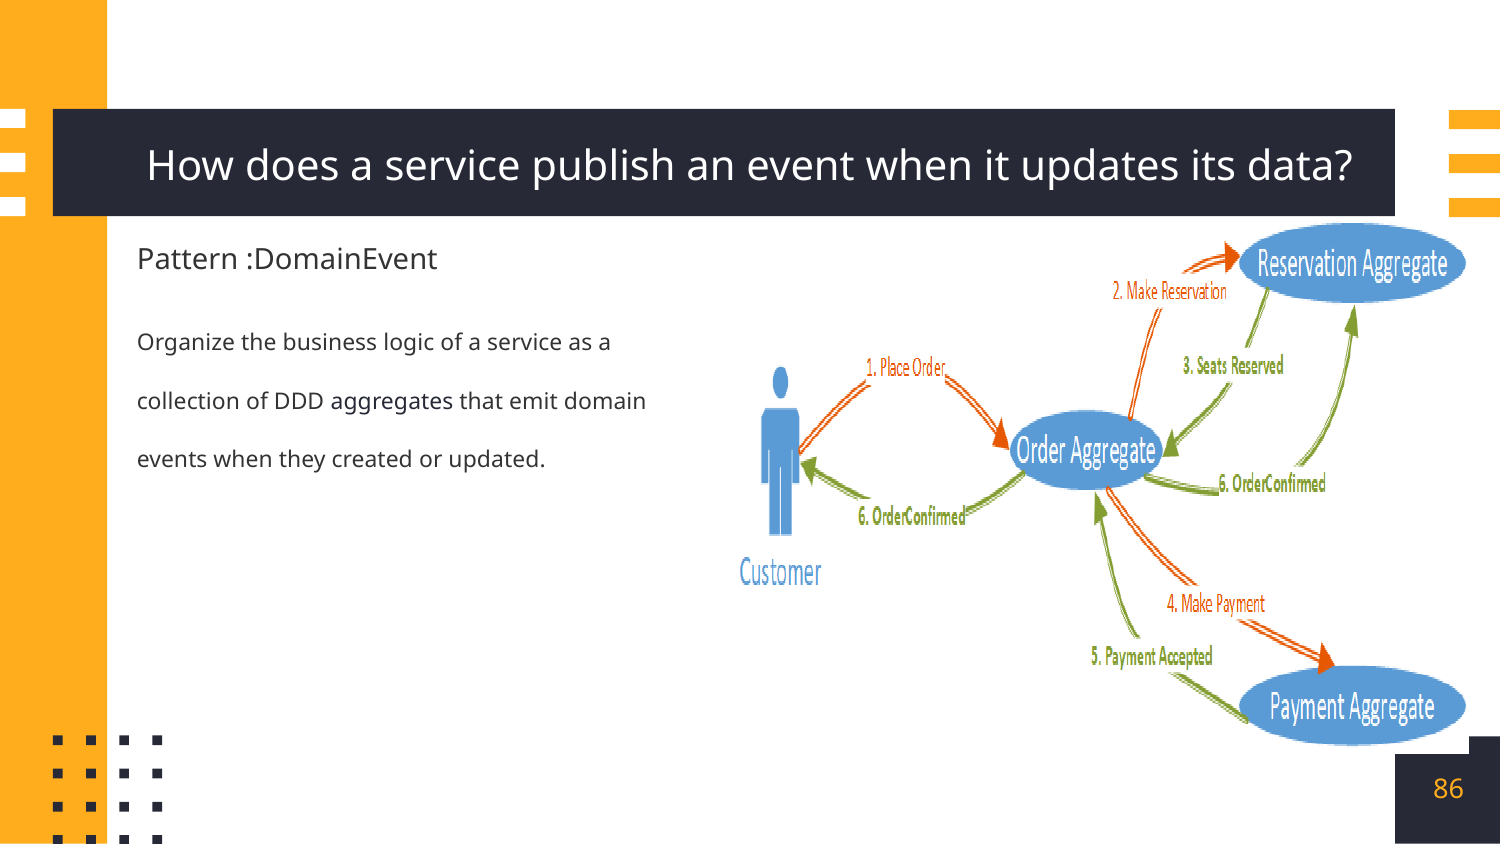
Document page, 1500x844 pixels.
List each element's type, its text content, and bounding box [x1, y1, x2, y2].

slide_number 86 [1395, 736, 1500, 844]
picture [725, 220, 1470, 754]
text_box Pattern :DomainEvent Organize the business logic of a service as a collection of DDD aggregates that emit domain events when they created or updated. [122, 232, 720, 480]
title How does a service publish an event when it updates its data? [104, 113, 1396, 221]
